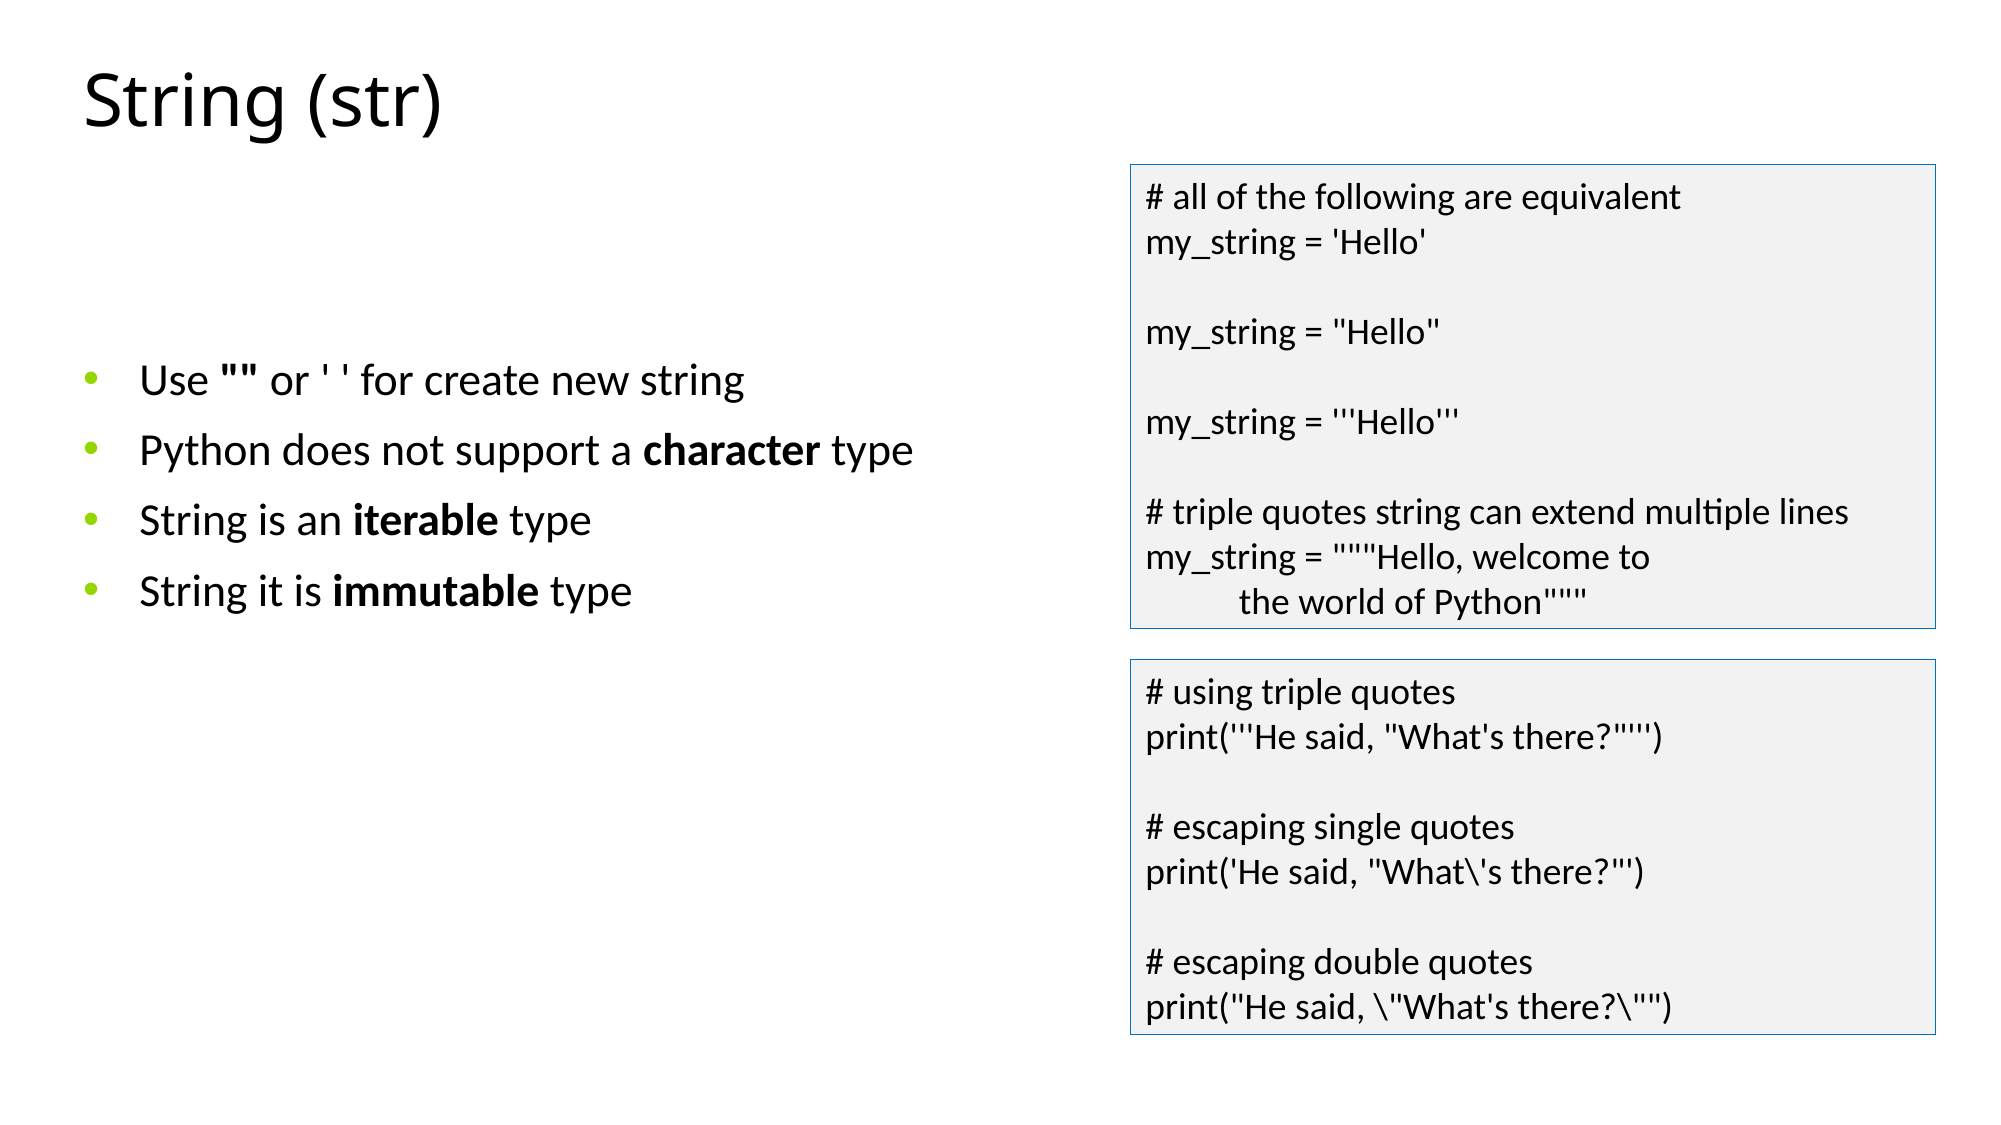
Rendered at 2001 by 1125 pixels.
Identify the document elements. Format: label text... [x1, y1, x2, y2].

text_box # all of the following are equivalent my_string = 'Hello' my_string = "Hello" my_string = '''Hello''' # triple quotes string can extend multiple lines my_string = """Hello, welcome to the world of Python""" [1130, 164, 1936, 629]
title String (str) [68, 56, 1957, 143]
text_box # using triple quotes print('''He said, "What's there?"''') # escaping single quotes print('He said, "What\'s there?"') # escaping double quotes print("He said, \"What's there?\"") [1130, 659, 1936, 1035]
list Use "" or ' ' for create new string Python does not support a character type String is an iterable type String it is immutable type [68, 202, 1096, 948]
